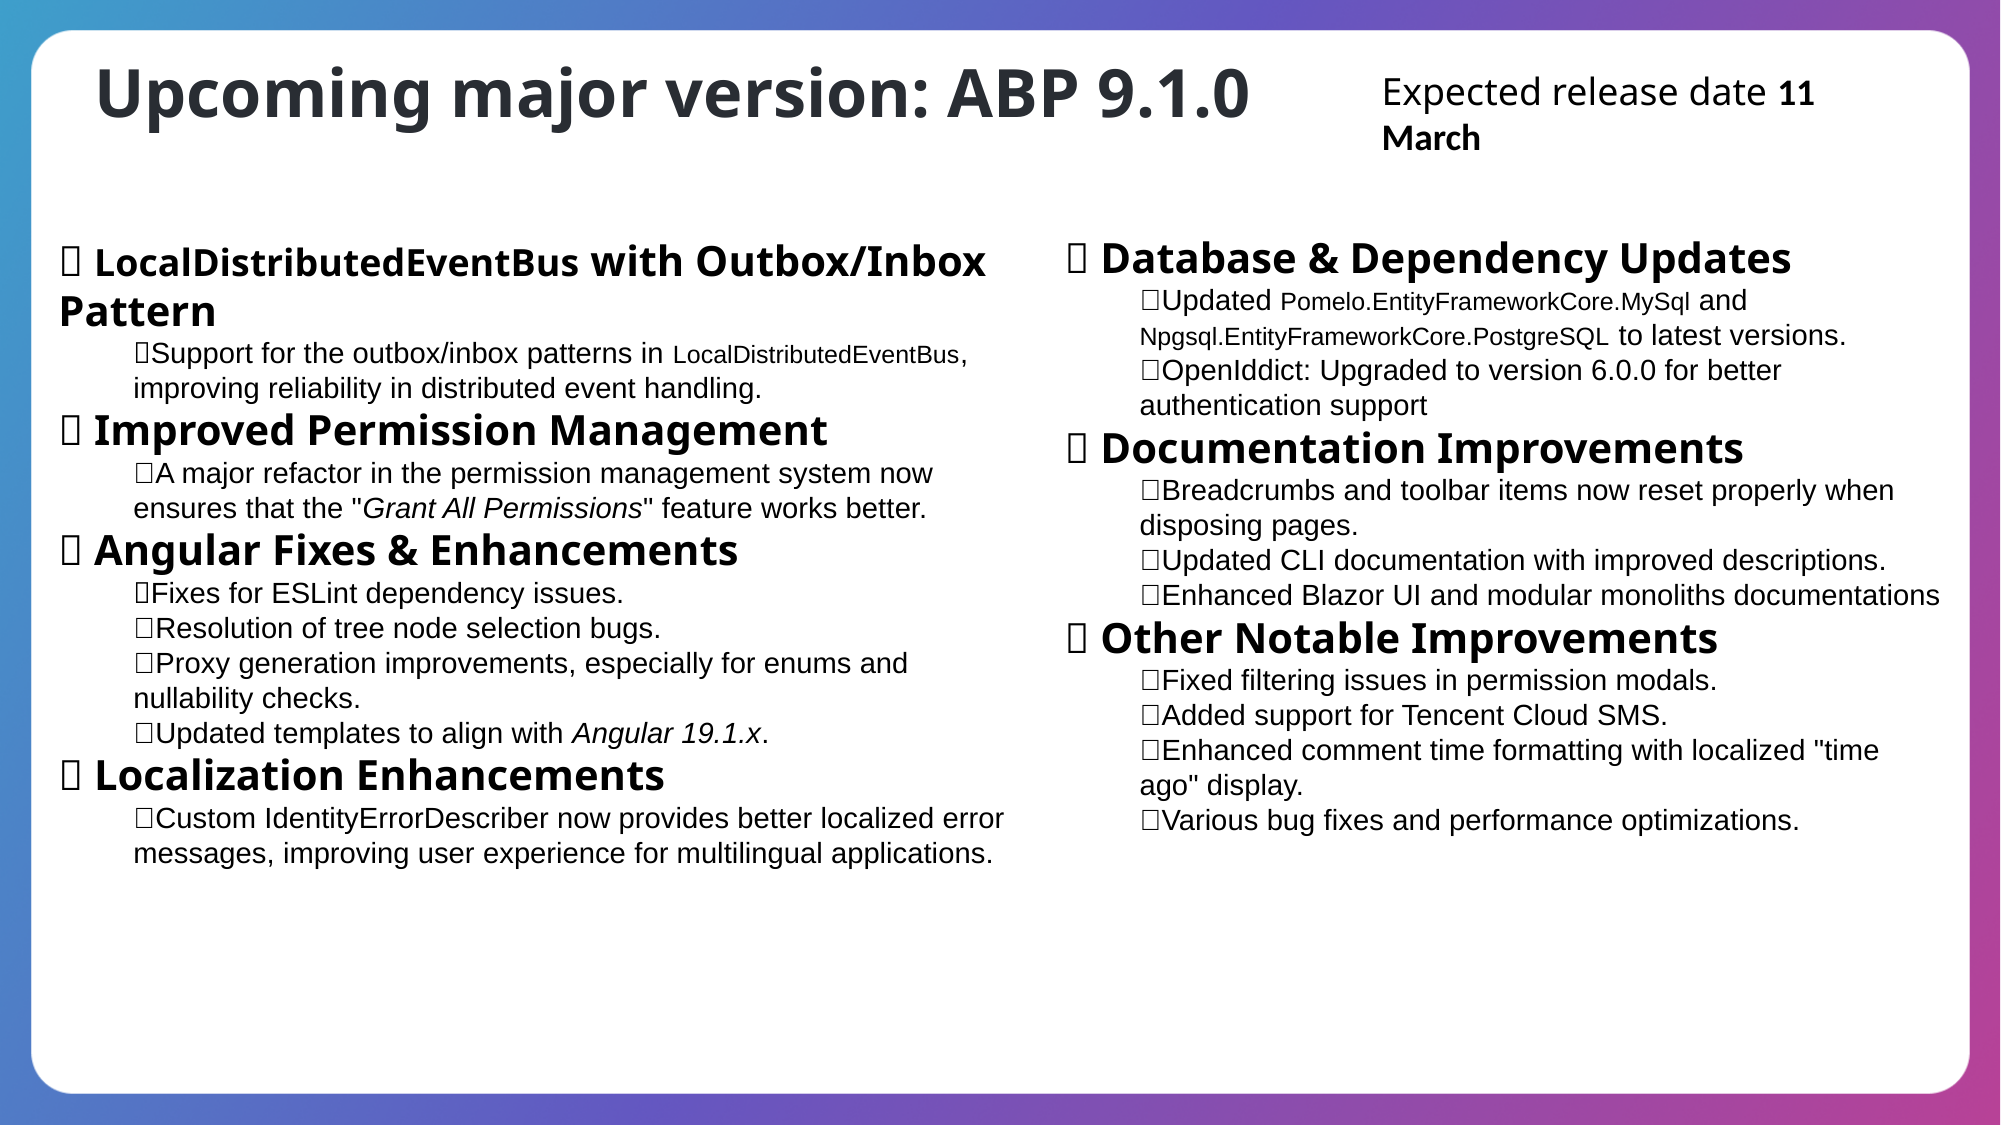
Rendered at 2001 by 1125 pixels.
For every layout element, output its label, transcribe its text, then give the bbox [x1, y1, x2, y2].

picture [0, 0, 2001, 1125]
text_box Expected release date 11 March [1366, 61, 1921, 166]
text_box 🔶 LocalDistributedEventBus with Outbox/Inbox Pattern 🔸Support for the outbox/inbox patterns in LocalDistributedEventBus, improving reliability in distributed event handling. 🔶 Improved Permission Management 🔸A major refactor in the permission management system now ensures that the "Grant All Permissions" feature works better. 🔶 Angular Fixes & Enhancements 🔸Fixes for ESLint dependency issues. 🔸Resolution of tree node selection bugs. 🔸Proxy generation improvements, especially for enums and nullability checks. 🔸Updated templates to align with Angular 19.1.x. 🔶 Localization Enhancements 🔸Custom IdentityErrorDescriber now provides better localized error messages, improving user experience for multilingual applications. [43, 226, 1021, 877]
text_box Upcoming major version: ABP 9.1.0 [79, 43, 1374, 139]
text_box 🔶 Database & Dependency Updates 🔸Updated Pomelo.EntityFrameworkCore.MySql and Npgsql.EntityFrameworkCore.PostgreSQL to latest versions. 🔸OpenIddict: Upgraded to version 6.0.0 for better authentication support 🔶 Documentation Improvements 🔸Breadcrumbs and toolbar items now reset properly when disposing pages. 🔸Updated CLI documentation with improved descriptions. 🔸Enhanced Blazor UI and modular monoliths documentations 🔶 Other Notable Improvements 🔸Fixed filtering issues in permission modals. 🔸Added support for Tencent Cloud SMS. 🔸Enhanced comment time formatting with localized "time ago" display. 🔸Various bug fixes and performance optimizations. [1049, 224, 1957, 844]
